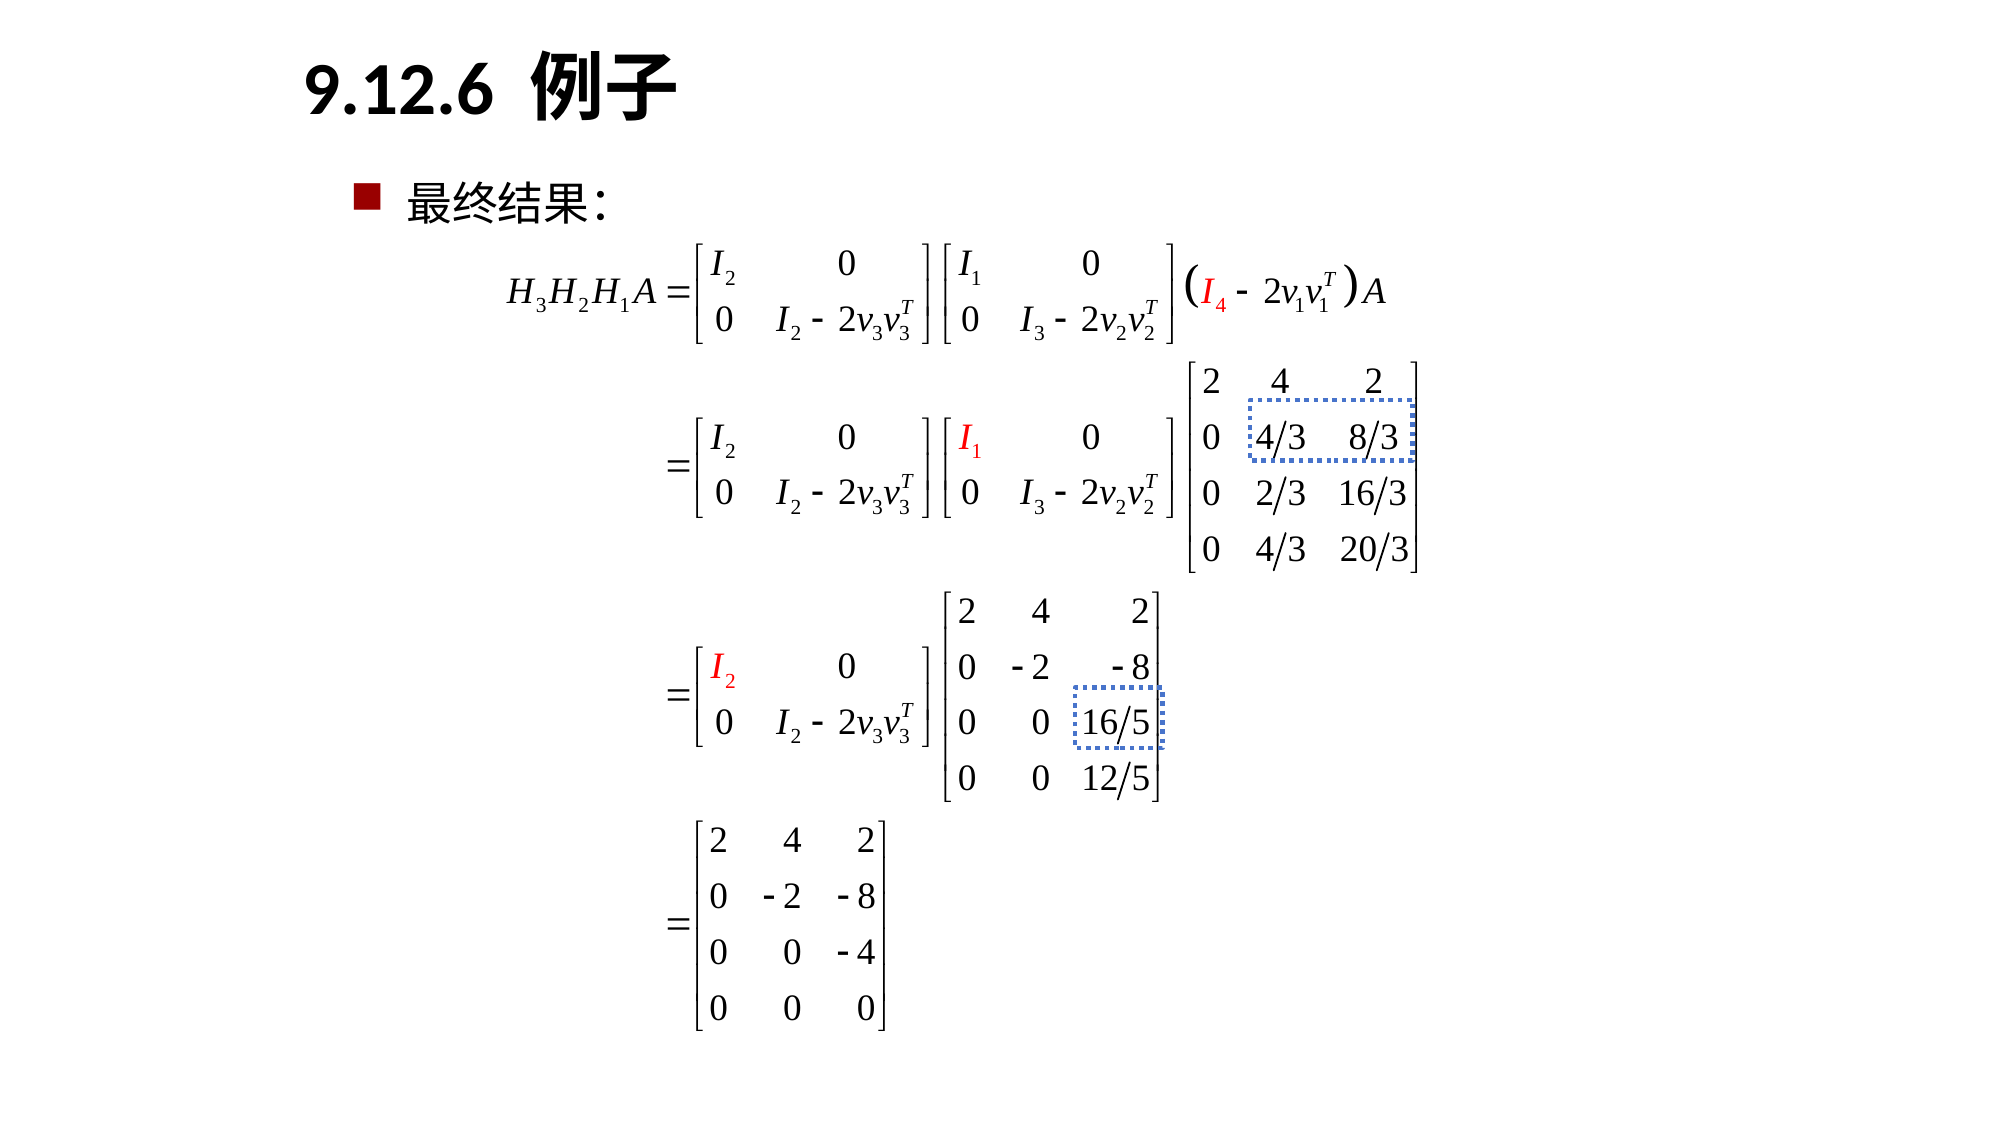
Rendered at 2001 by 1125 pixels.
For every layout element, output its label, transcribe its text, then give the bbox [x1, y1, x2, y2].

text_box 最终结果： [350, 174, 636, 231]
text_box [499, 236, 1432, 1039]
text_box 9.12.6 例子 [287, 37, 1732, 131]
